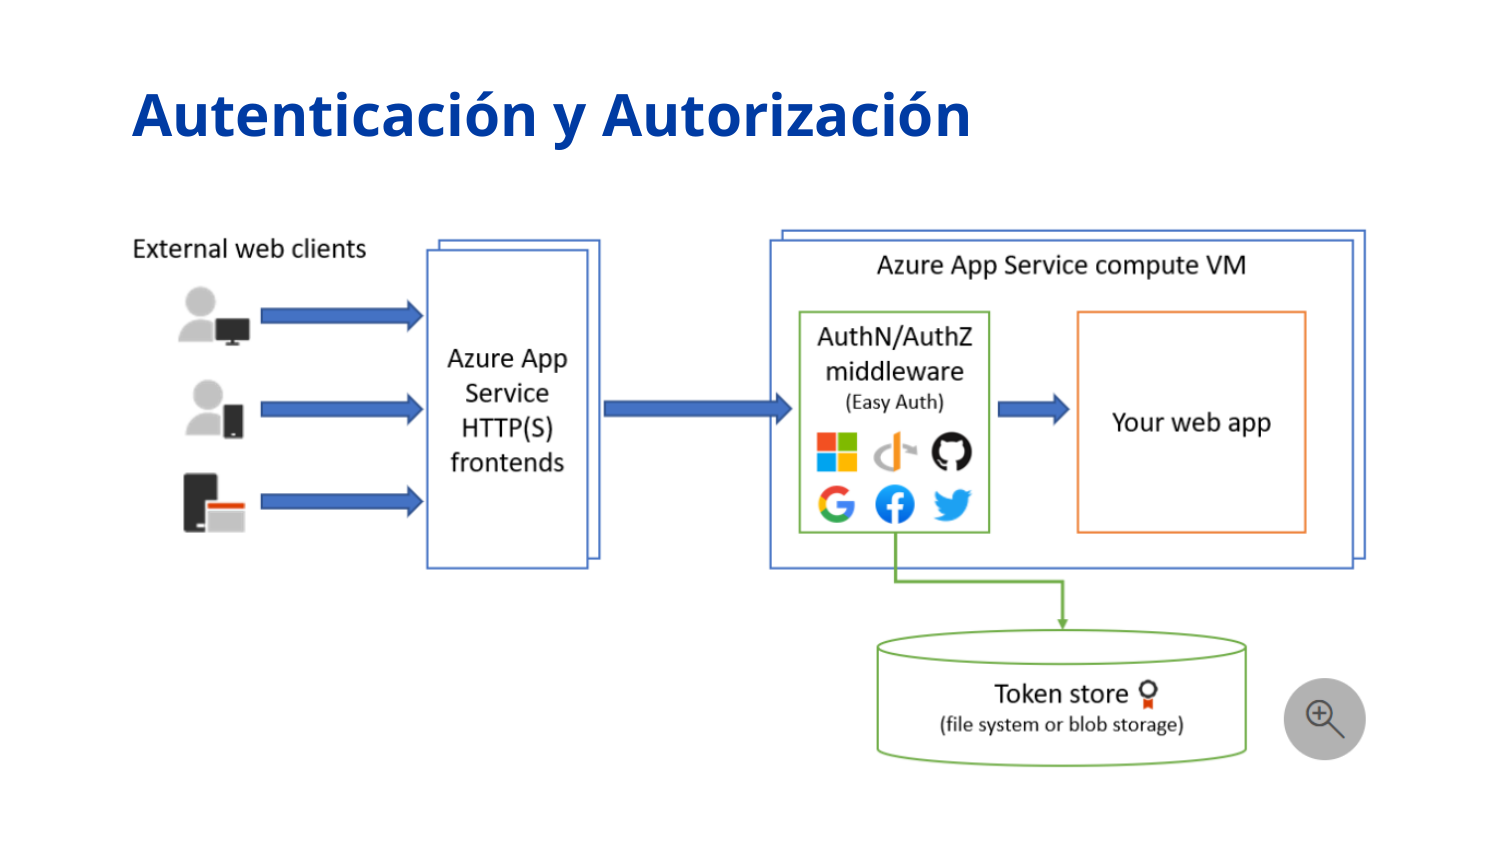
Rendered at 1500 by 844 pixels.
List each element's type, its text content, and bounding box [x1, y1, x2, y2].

title Autenticación y Autorización [116, 63, 1383, 157]
picture [119, 222, 1381, 781]
